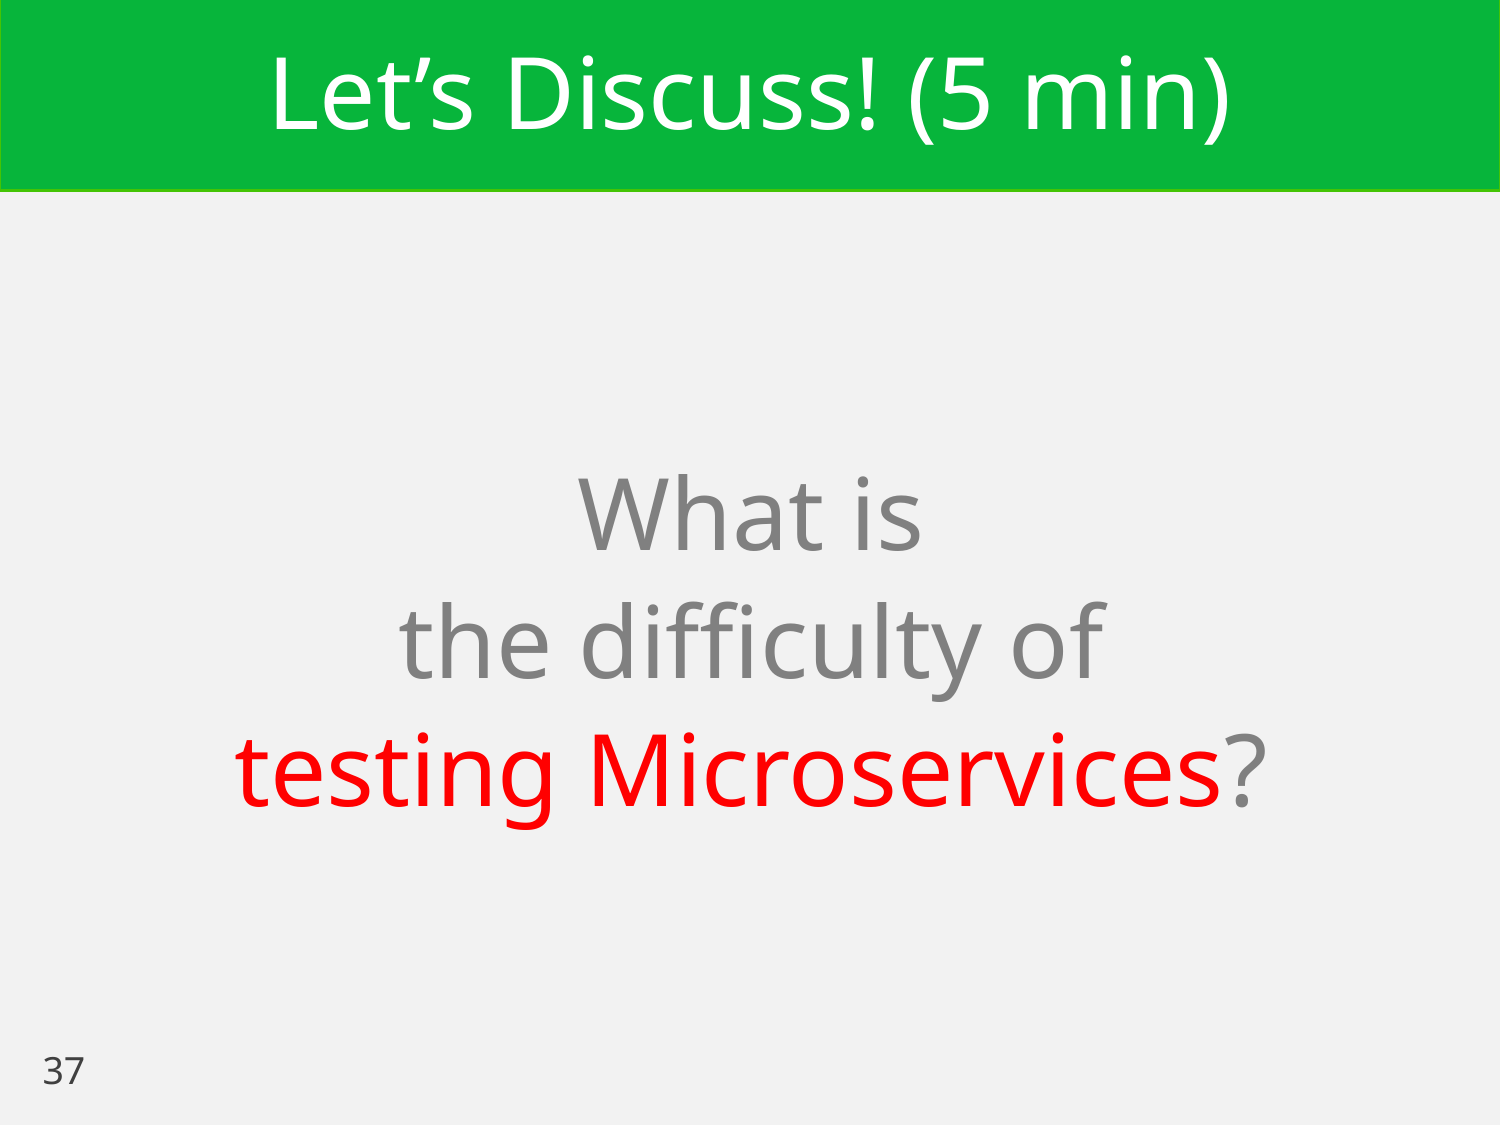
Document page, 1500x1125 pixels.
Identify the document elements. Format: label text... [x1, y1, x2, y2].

title Let’s Discuss! (5 min) [0, 53, 1500, 140]
list What is the difficulty of testing Microservices? [103, 277, 1397, 1000]
slide_number 37 [27, 1042, 146, 1102]
